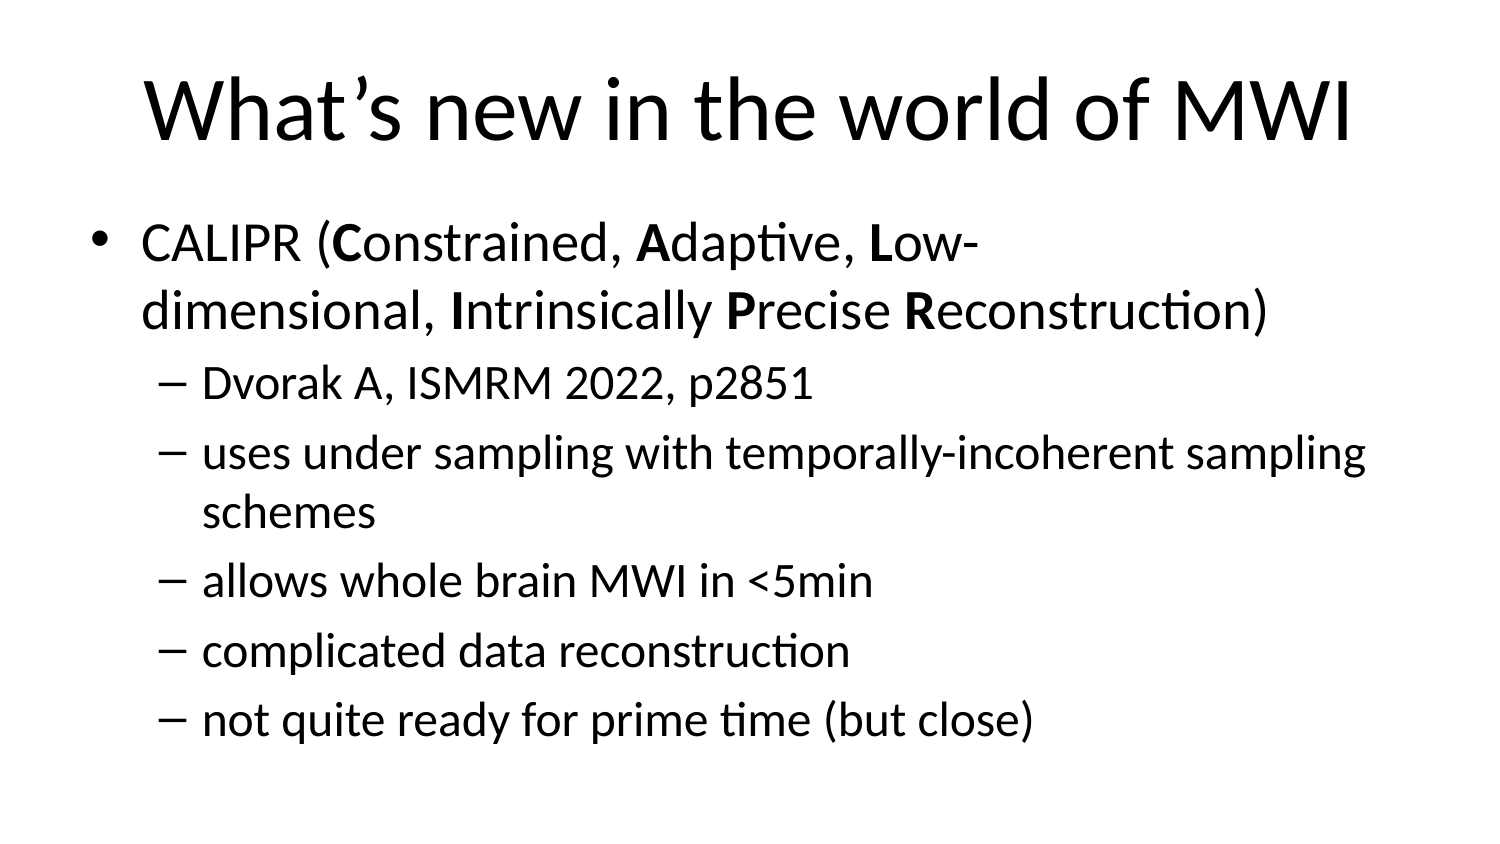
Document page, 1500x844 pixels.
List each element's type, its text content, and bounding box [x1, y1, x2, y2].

title What’s new in the world of MWI [75, 33, 1425, 175]
list CALIPR (Constrained, Adaptive, Low-dimensional, Intrinsically Precise Reconstruction) Dvorak A, ISMRM 2022, p2851 uses under sampling with temporally-incoherent sampling schemes allows whole brain MWI in <5min complicated data reconstruction not quite ready for prime time (but close) [75, 196, 1425, 754]
